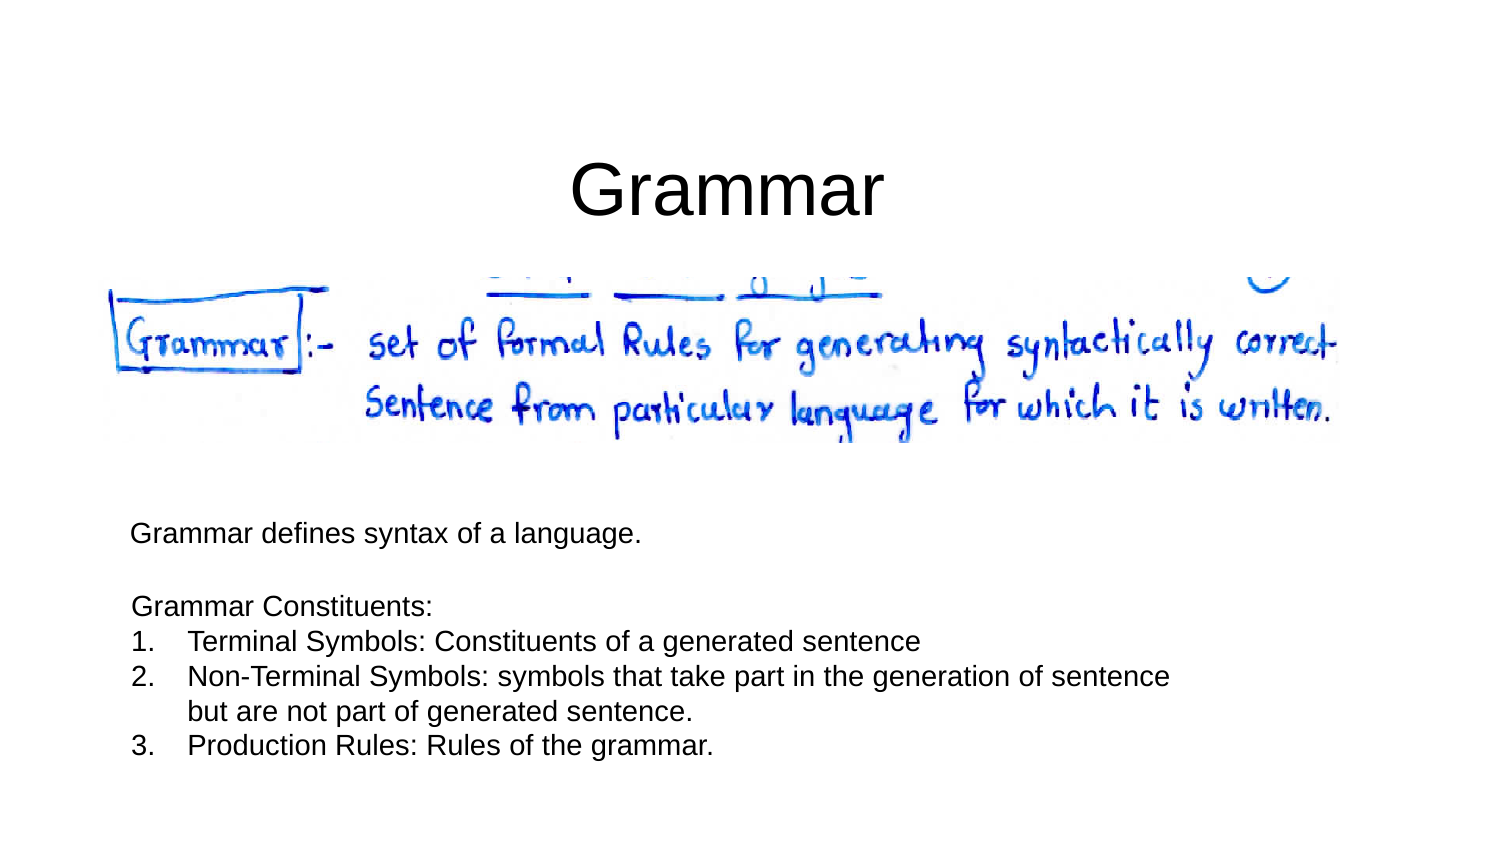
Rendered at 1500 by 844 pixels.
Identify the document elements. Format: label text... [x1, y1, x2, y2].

text_box Grammar Constituents: Terminal Symbols: Constituents of a generated sentence Non-Terminal Symbols: symbols that take part in the generation of sentence but are not part of generated sentence. Production Rules: Rules of the grammar. [116, 579, 1226, 770]
text_box Grammar defines syntax of a language. [114, 506, 1203, 557]
picture [98, 276, 1340, 443]
title Grammar [28, 116, 1427, 255]
